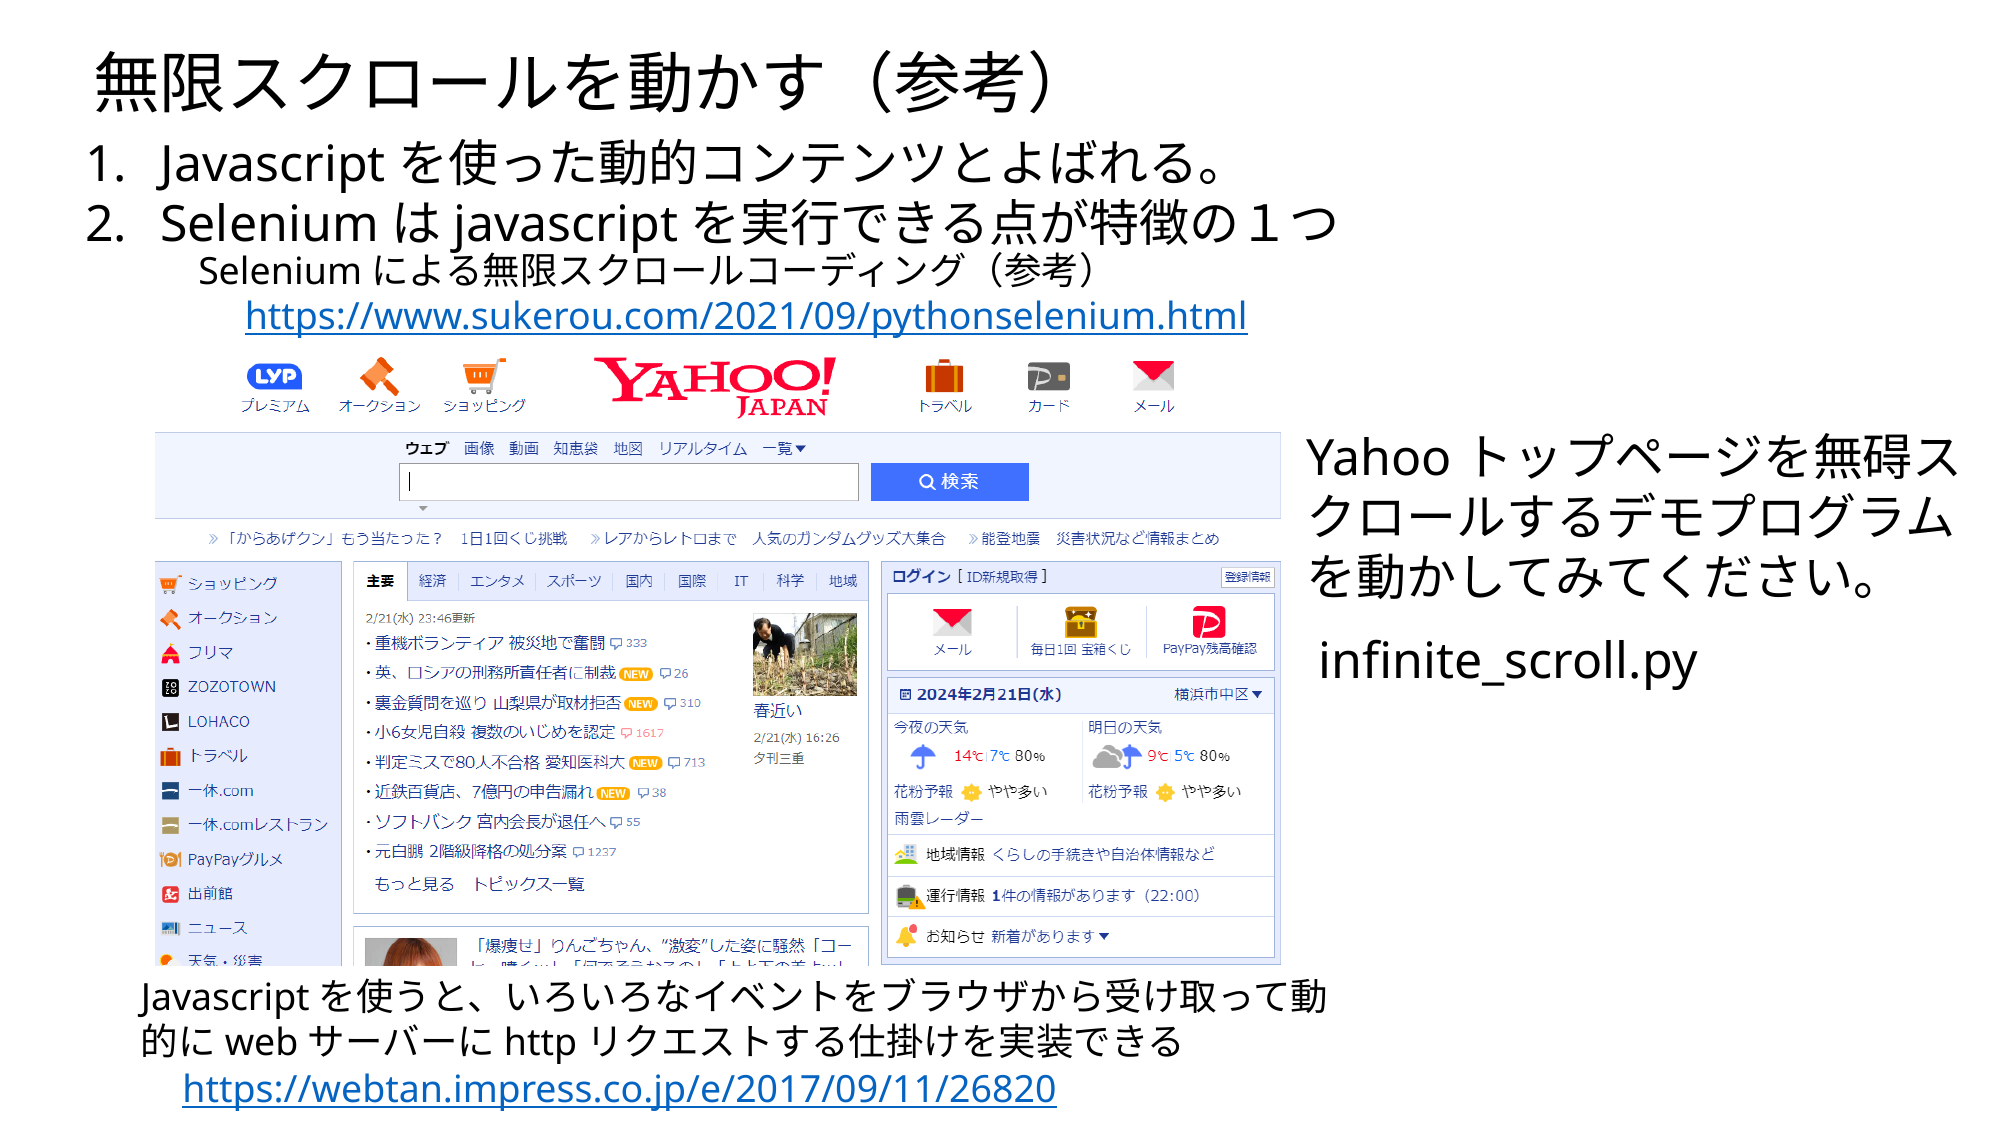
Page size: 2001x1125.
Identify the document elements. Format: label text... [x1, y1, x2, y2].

text_box Javascriptを使った動的コンテンツとよばれる。 Seleniumはjavascriptを実行できる点が特徴の１つ [70, 124, 1354, 259]
text_box https://webtan.impress.co.jp/e/2017/09/11/26820 [167, 1057, 1073, 1125]
text_box Seleniumによる無限スクロールコーディング（参考） https://www.sukerou.com/2021/09/pythonselenium.html [183, 239, 1264, 346]
text_box Yahooトップページを無碍スクロールするデモプログラムを動かしてみてください。 [1292, 418, 2000, 614]
picture [155, 346, 1292, 966]
text_box 無限スクロールを動かす（参考） [78, 33, 1110, 124]
text_box infinite_scroll.py [1303, 620, 1713, 696]
text_box Javascriptを使うと、いろいろなイベントをブラウザから受け取って動的にwebサーバーにhttpリクエストする仕掛けを実装できる [126, 965, 1370, 1071]
